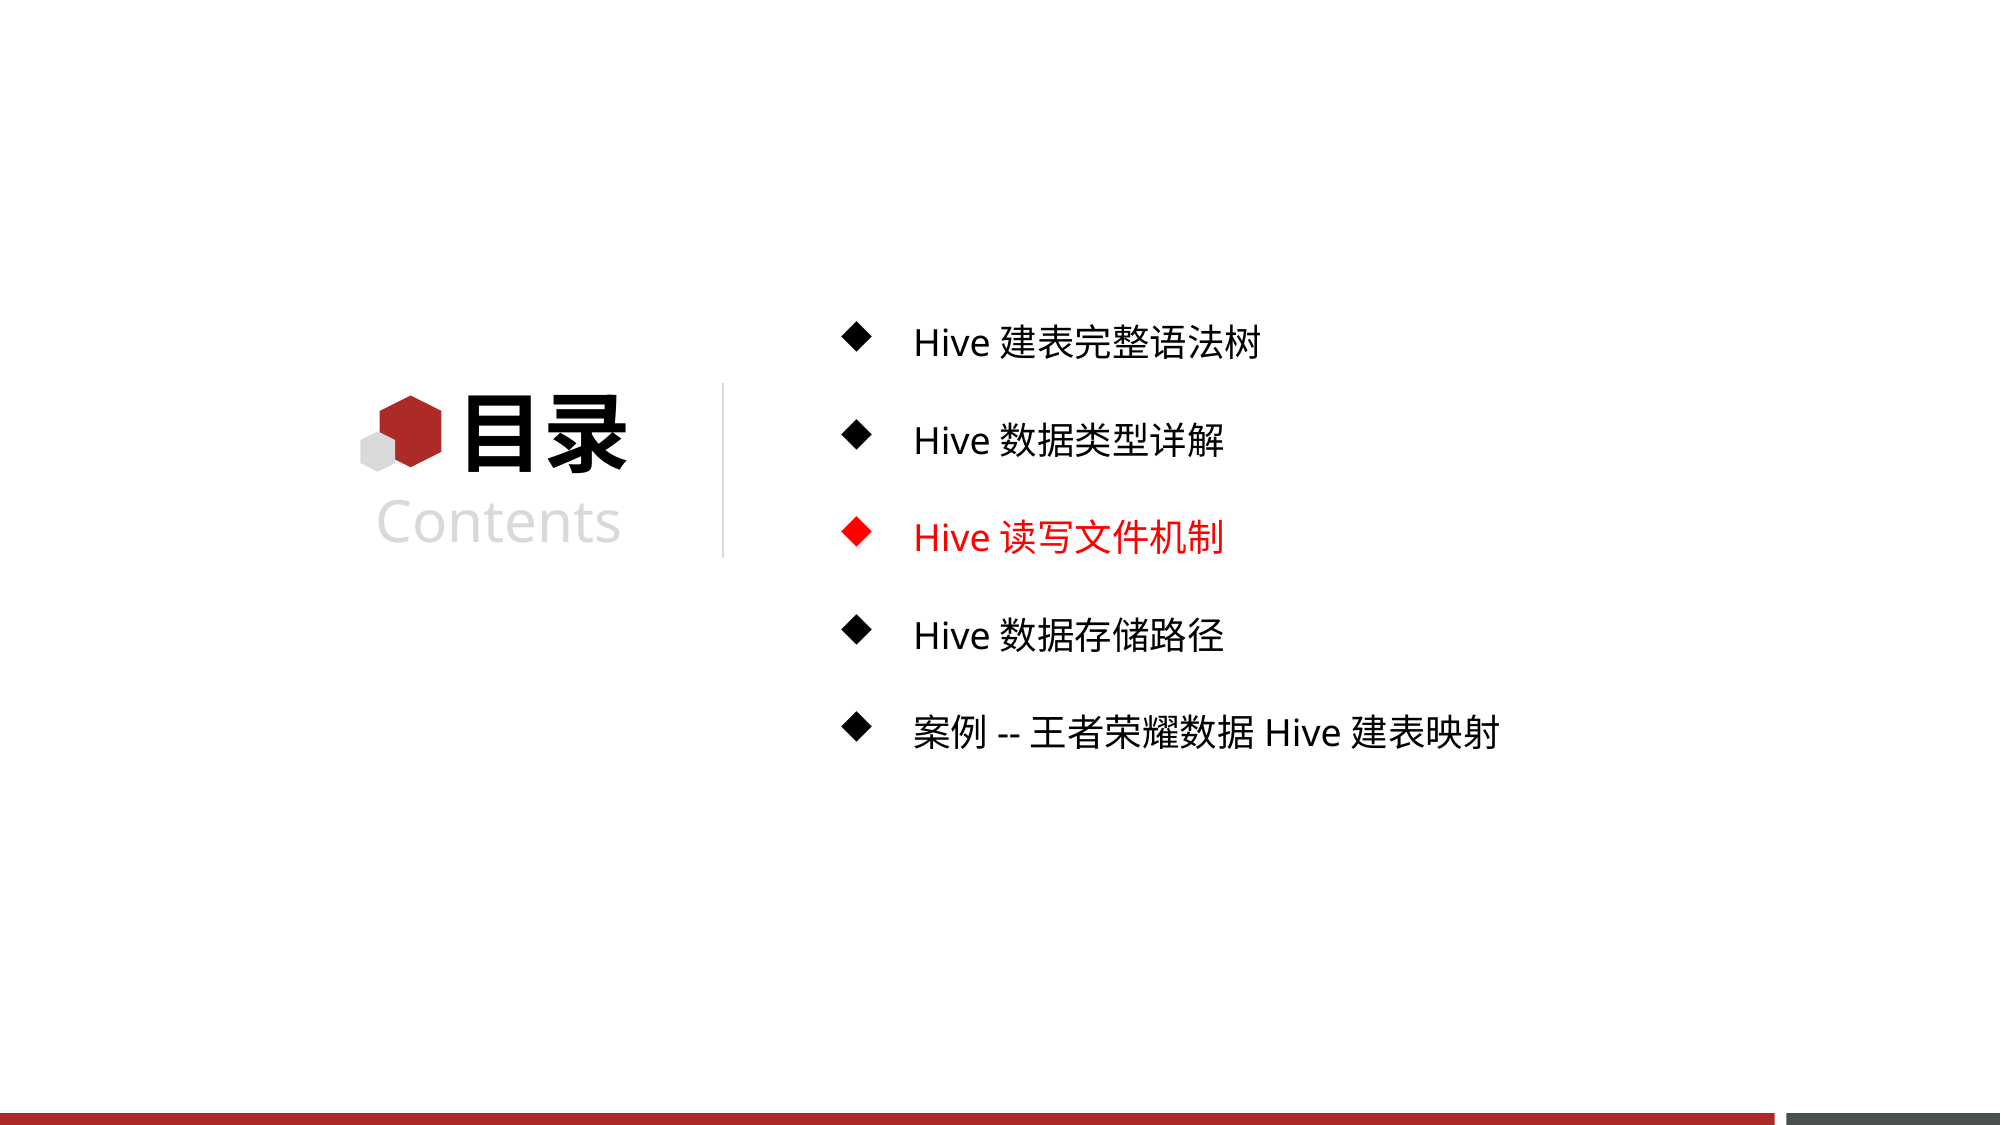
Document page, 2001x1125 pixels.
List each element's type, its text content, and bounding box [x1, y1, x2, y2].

list Hive建表完整语法树 Hive数据类型详解 Hive读写文件机制 Hive数据存储路径 案例--王者荣耀数据Hive建表映射 [823, 165, 1804, 864]
